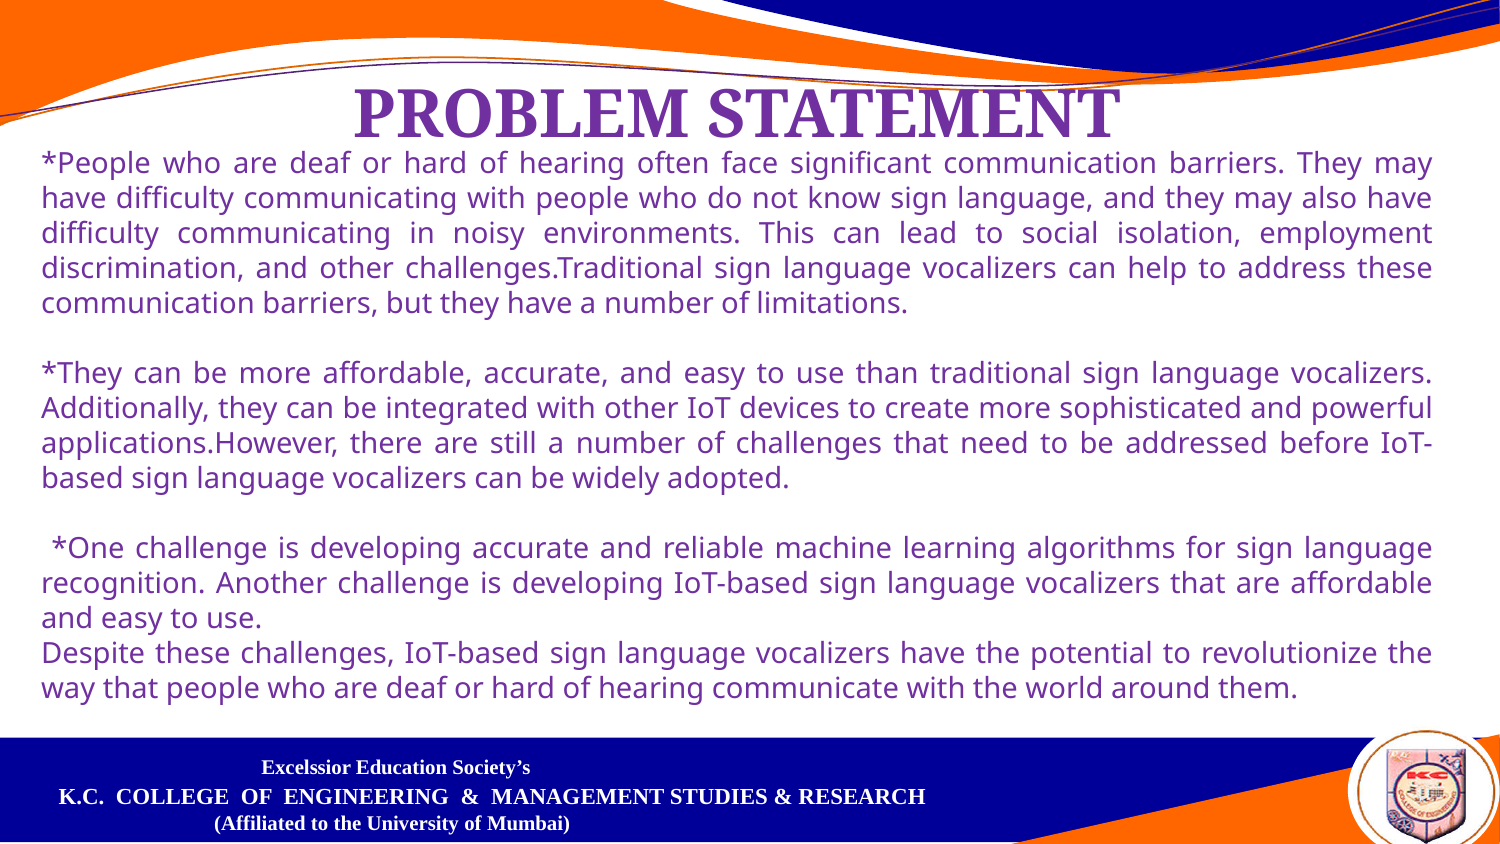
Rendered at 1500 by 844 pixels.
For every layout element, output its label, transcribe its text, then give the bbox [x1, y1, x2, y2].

text_box [75, 643, 1425, 778]
picture [1347, 721, 1500, 844]
text_box PROBLEM STATEMENT [62, 72, 1413, 151]
text_box *People who are deaf or hard of hearing often face significant communication barriers. They may have difficulty communicating with people who do not know sign language, and they may also have difficulty communicating in noisy environments. This can lead to social isolation, employment discrimination, and other challenges.Traditional sign language vocalizers can help to address these communication barriers, but they have a number of limitations. *They can be more affordable, accurate, and easy to use than traditional sign language vocalizers. Additionally, they can be integrated with other IoT devices to create more sophisticated and powerful applications.However, there are still a number of challenges that need to be addressed before IoT-based sign language vocalizers can be widely adopted. *One challenge is developing accurate and reliable machine learning algorithms for sign language recognition. Another challenge is developing IoT-based sign language vocalizers that are affordable and easy to use. Despite these challenges, IoT-based sign language vocalizers have the potential to revolutionize the way that people who are deaf or hard of hearing communicate with the world around them. [41, 206, 1435, 643]
